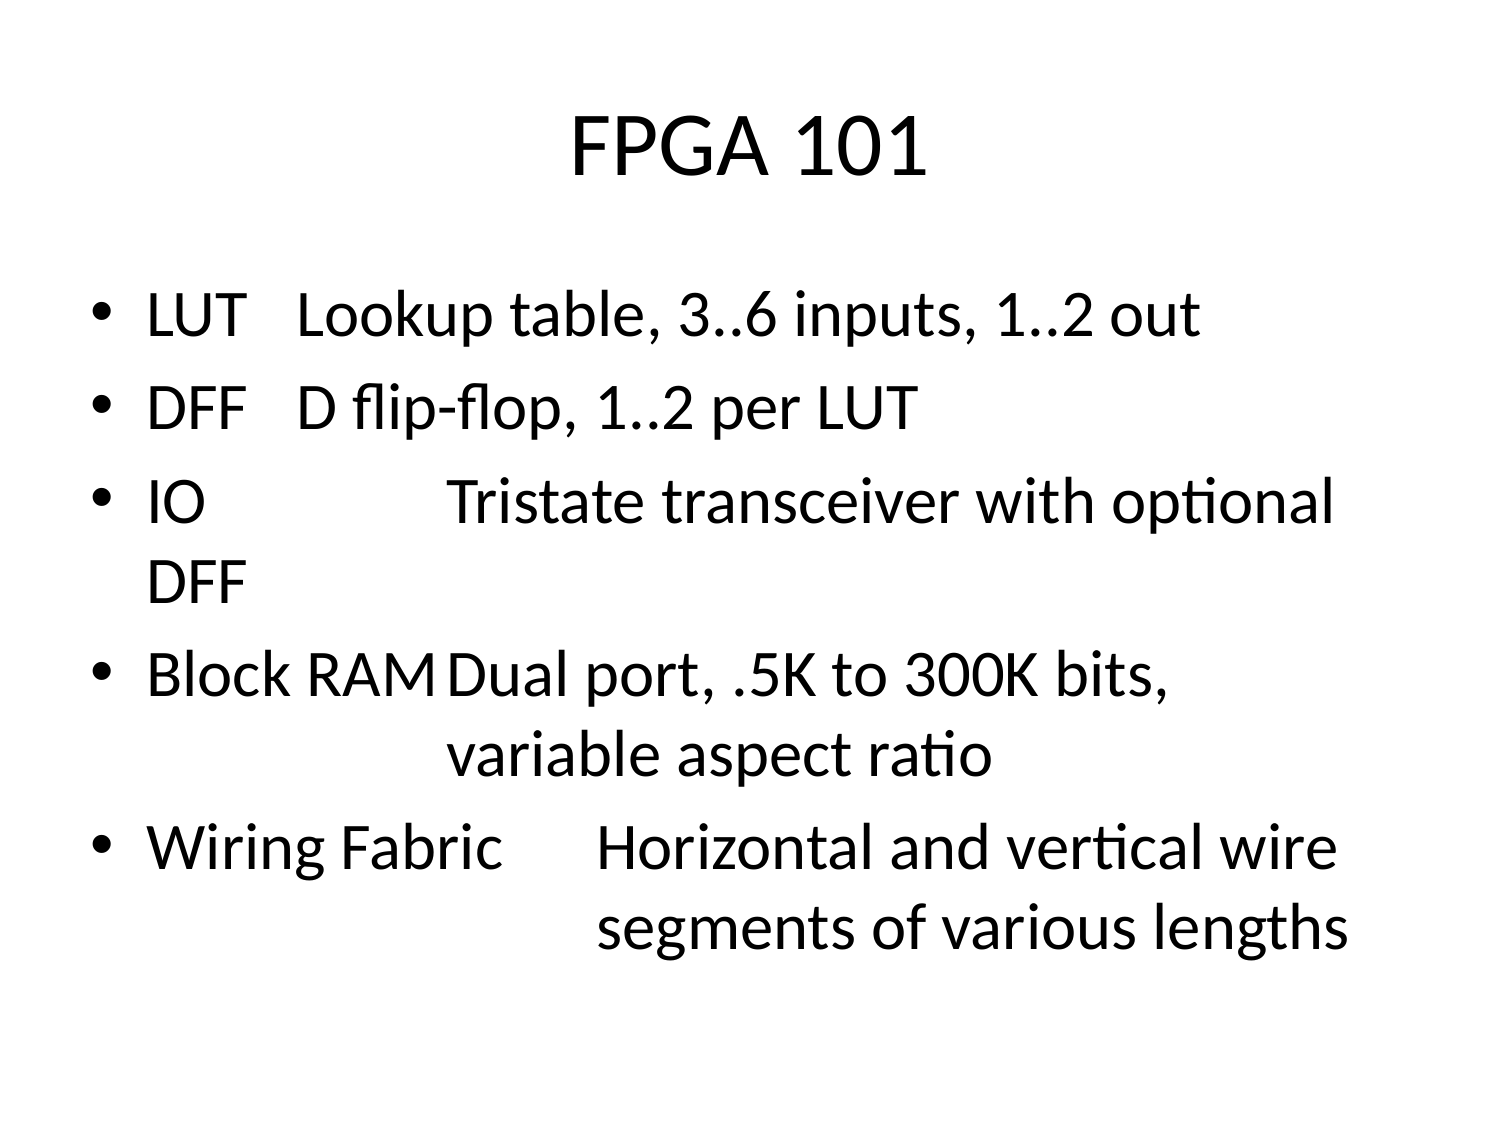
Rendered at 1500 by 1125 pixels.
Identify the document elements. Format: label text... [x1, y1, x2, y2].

list LUT Lookup table, 3..6 inputs, 1..2 out DFF D flip-flop, 1..2 per LUT IO Tristate transceiver with optional DFF Block RAM Dual port, .5K to 300K bits, variable aspect ratio Wiring Fabric Horizontal and vertical wire segments of various lengths [75, 262, 1425, 1005]
title FPGA 101 [75, 45, 1425, 233]
